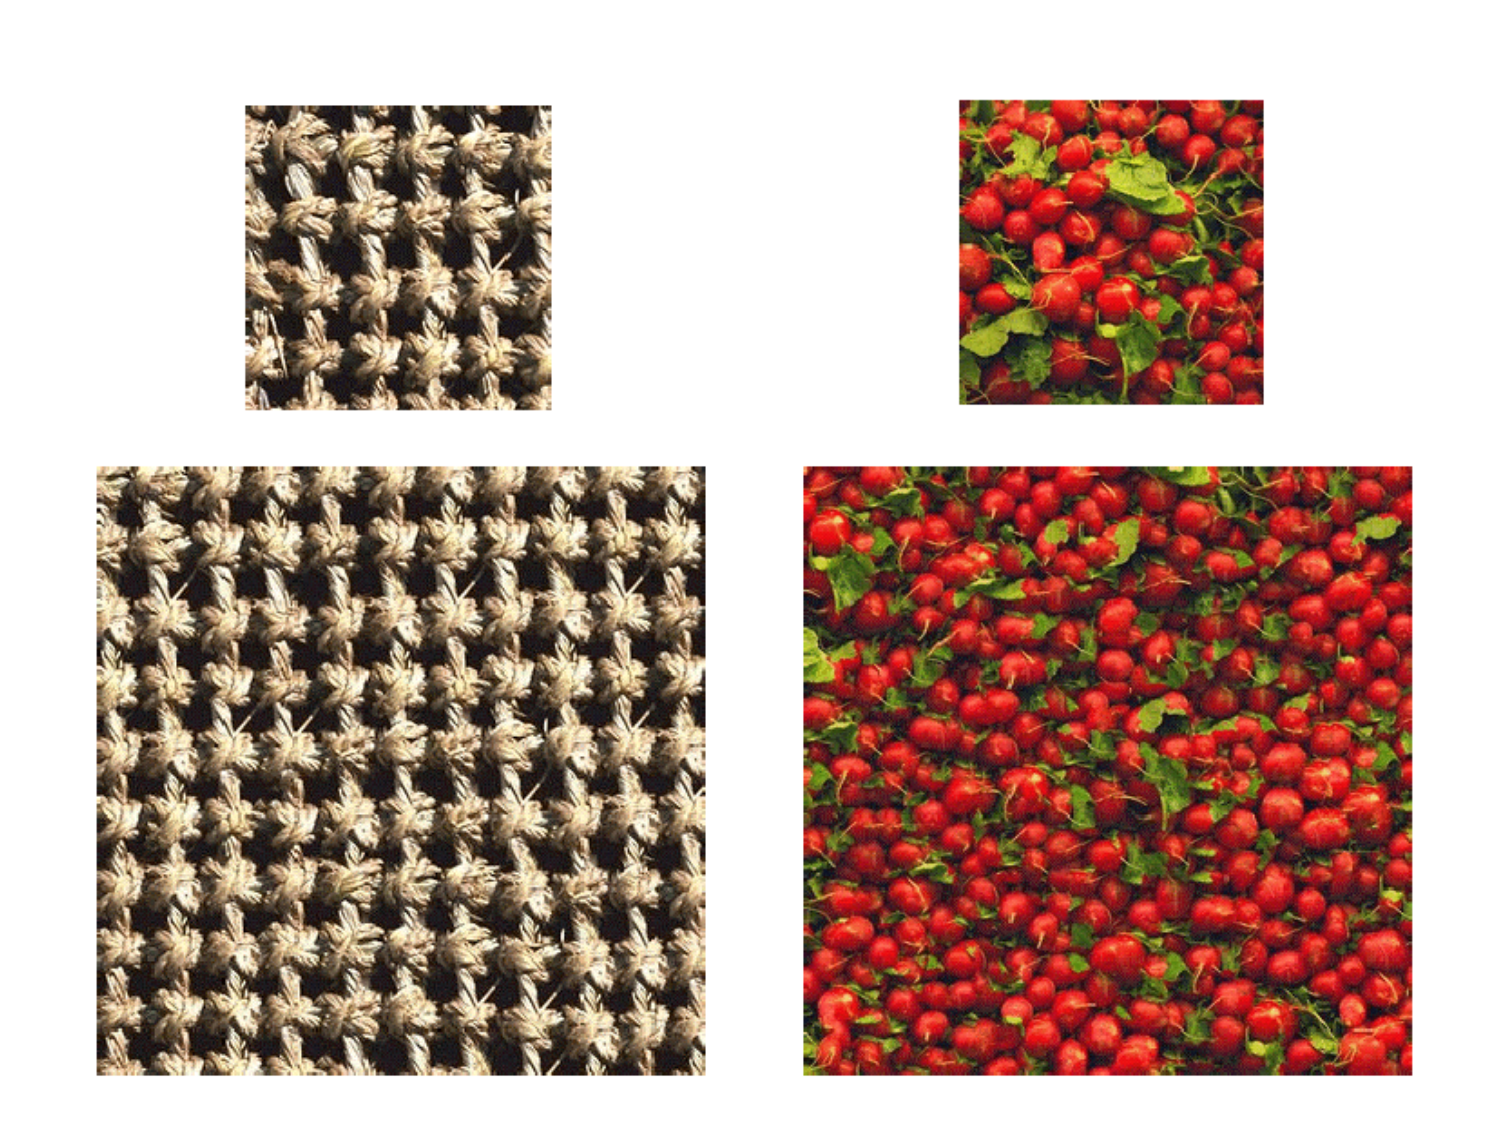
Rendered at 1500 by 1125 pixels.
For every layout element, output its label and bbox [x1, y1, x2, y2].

picture [49, 37, 1438, 1096]
